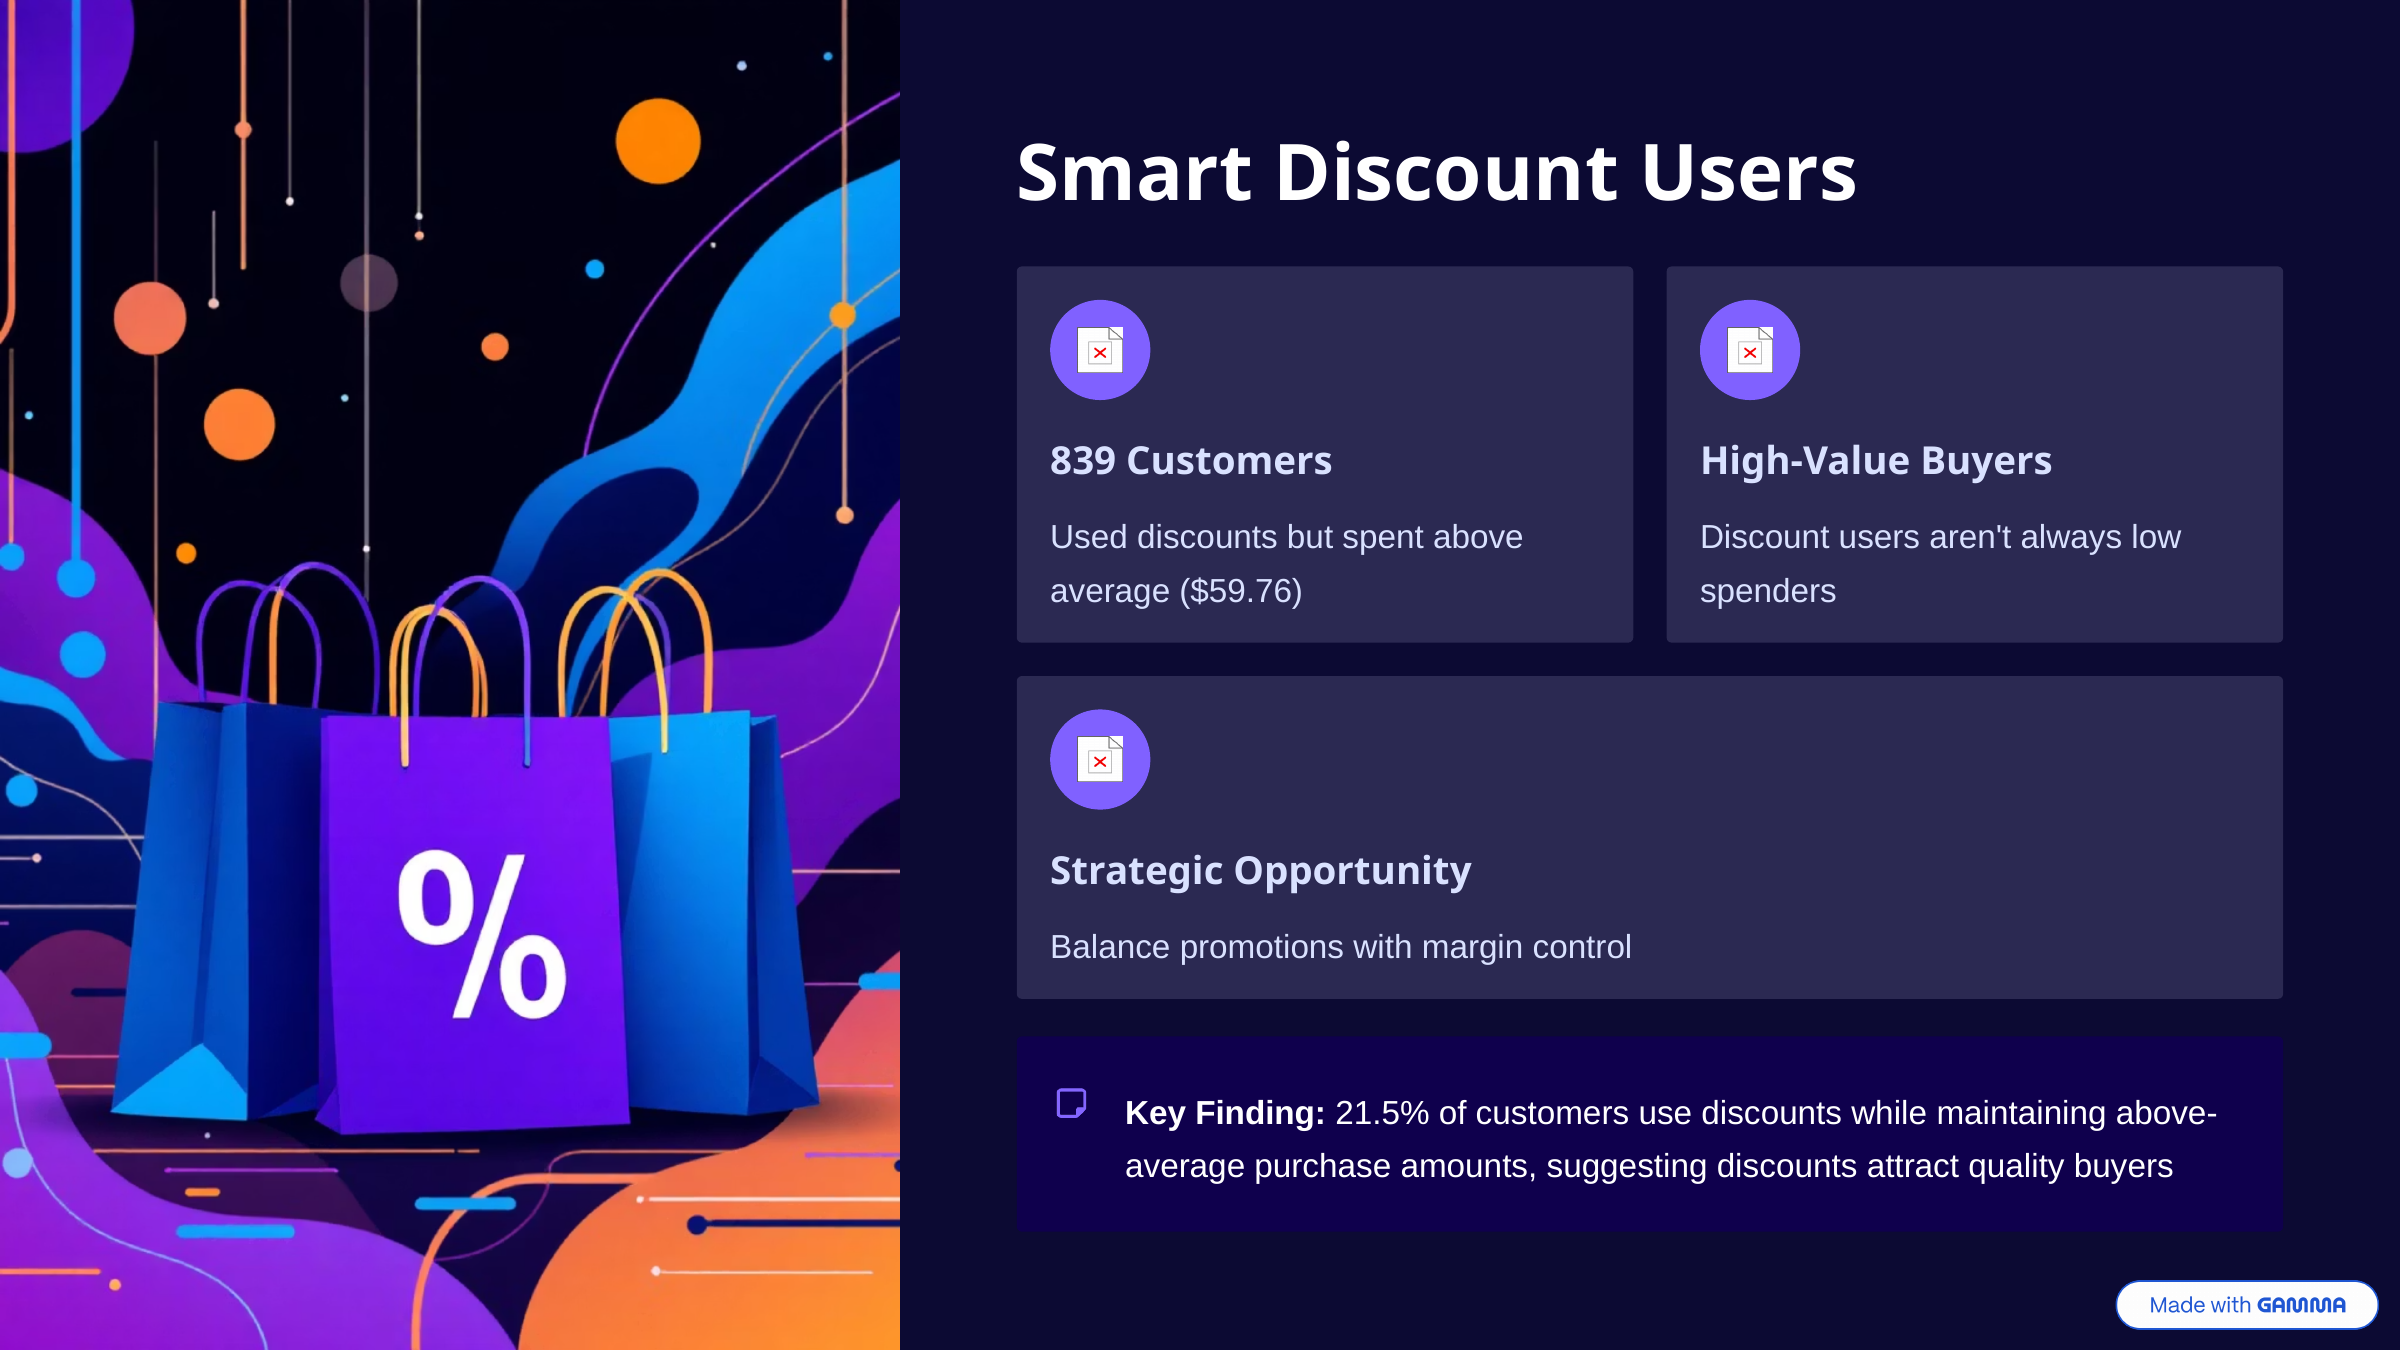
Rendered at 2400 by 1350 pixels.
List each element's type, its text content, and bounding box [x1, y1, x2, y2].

text_box Discount users aren't always low spenders [1700, 502, 2250, 610]
text_box 839 Customers [1050, 433, 1443, 483]
text_box Smart Discount Users [1016, 118, 1950, 217]
text_box Strategic Opportunity [1050, 843, 1516, 893]
picture [0, 0, 900, 1350]
text_box [1050, 299, 1151, 401]
text_box [1666, 266, 2284, 643]
text_box [1016, 266, 1634, 643]
picture [1727, 327, 1773, 373]
text_box [1016, 1036, 2284, 1232]
picture [1050, 1086, 1092, 1120]
text_box [1016, 676, 2284, 999]
picture [1077, 327, 1123, 373]
picture [1077, 736, 1123, 783]
text_box Used discounts but spent above average ($59.76) [1050, 502, 1600, 610]
text_box Key Finding: 21.5% of customers use discounts while maintaining above-average purchase amounts, suggesting discounts attract quality buyers [1125, 1078, 2250, 1185]
text_box [1050, 709, 1151, 810]
picture [2106, 1271, 2389, 1339]
text_box [1700, 299, 1801, 401]
text_box Balance promotions with margin control [1050, 912, 2250, 966]
text_box High-Value Buyers [1700, 433, 2094, 483]
